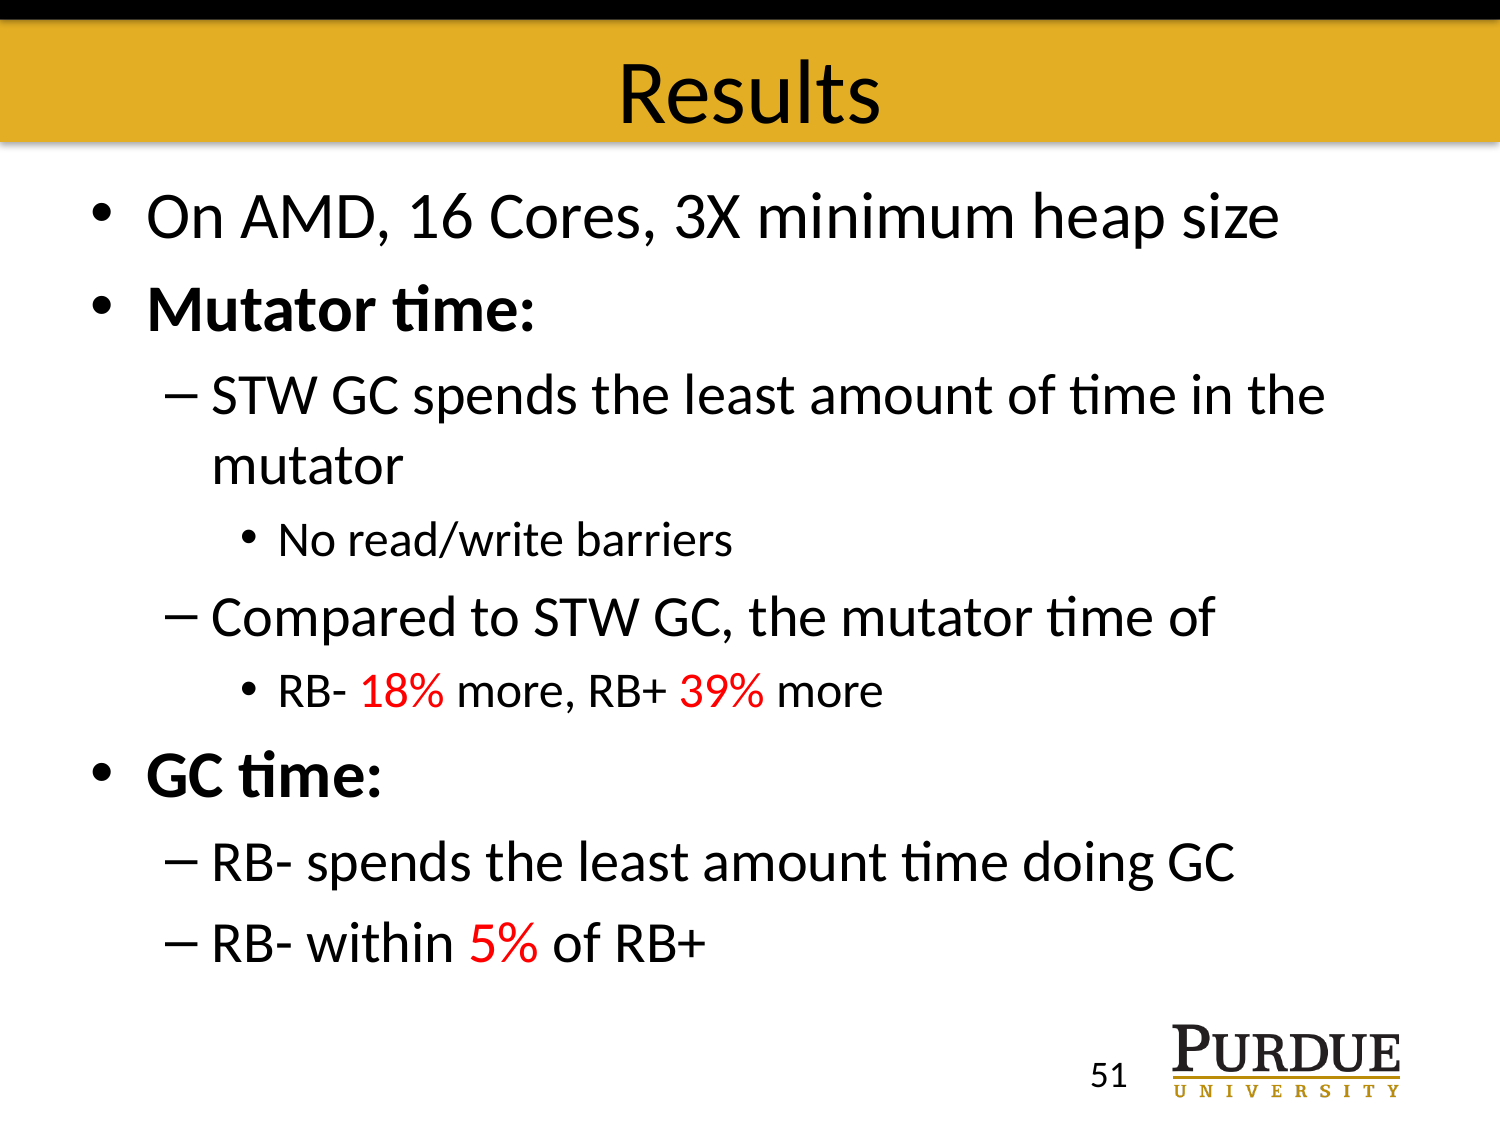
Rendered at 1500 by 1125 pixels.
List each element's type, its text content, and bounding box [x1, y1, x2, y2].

title Results [75, 19, 1425, 142]
slide_number 51 [1074, 1042, 1425, 1103]
list On AMD, 16 Cores, 3X minimum heap size Mutator time: STW GC spends the least amount of time in the mutator No read/write barriers Compared to STW GC, the mutator time of RB- 18% more, RB+ 39% more GC time: RB- spends the least amount time doing GC RB- within 5% of RB+ [75, 163, 1425, 1043]
